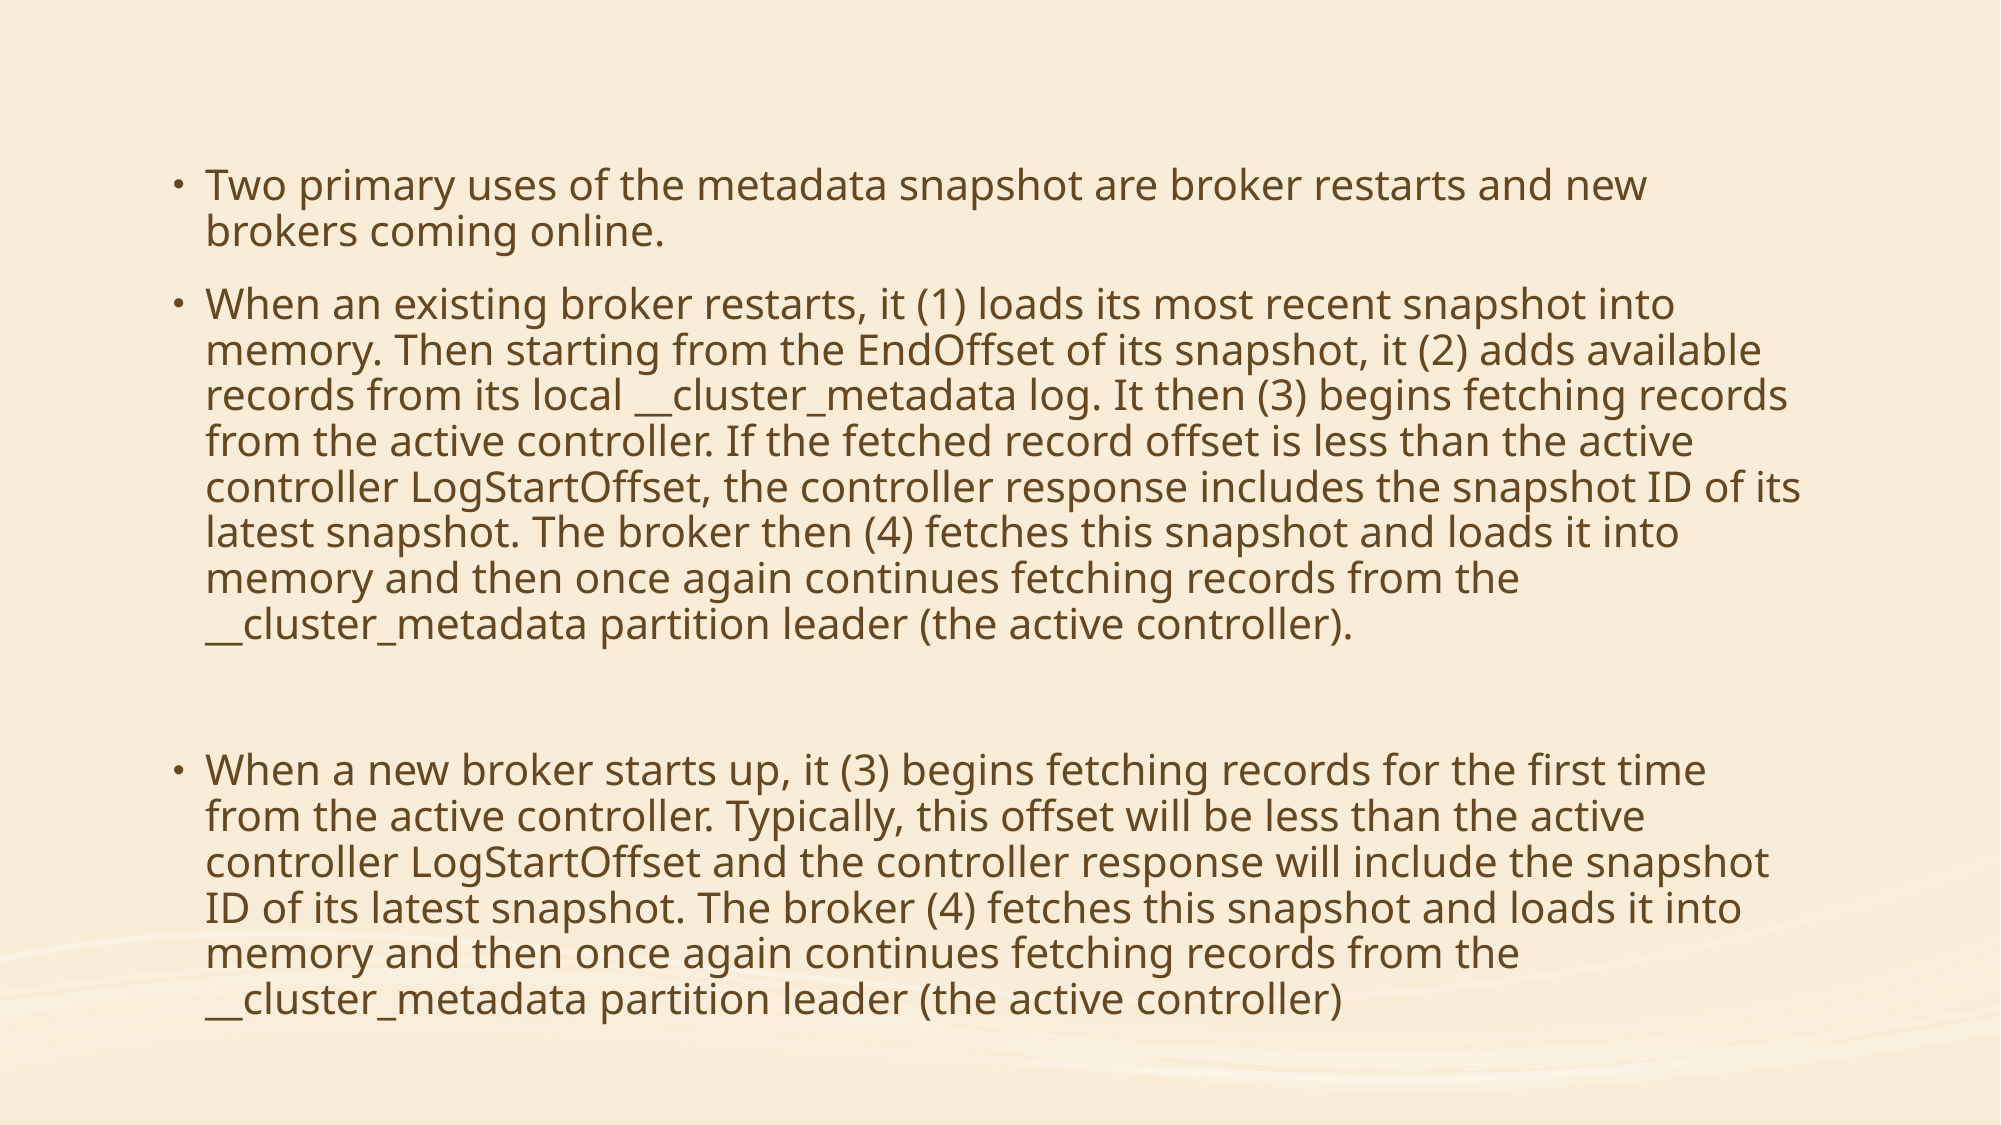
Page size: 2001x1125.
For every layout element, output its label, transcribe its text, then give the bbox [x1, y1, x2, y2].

list Two primary uses of the metadata snapshot are broker restarts and new brokers coming online. When an existing broker restarts, it (1) loads its most recent snapshot into memory. Then starting from the EndOffset of its snapshot, it (2) adds available records from its local __cluster_metadata log. It then (3) begins fetching records from the active controller. If the fetched record offset is less than the active controller LogStartOffset, the controller response includes the snapshot ID of its latest snapshot. The broker then (4) fetches this snapshot and loads it into memory and then once again continues fetching records from the __cluster_metadata partition leader (the active controller). When a new broker starts up, it (3) begins fetching records for the first time from the active controller. Typically, this offset will be less than the active controller LogStartOffset and the controller response will include the snapshot ID of its latest snapshot. The broker (4) fetches this snapshot and loads it into memory and then once again continues fetching records from the __cluster_metadata partition leader (the active controller) [151, 156, 1820, 1037]
